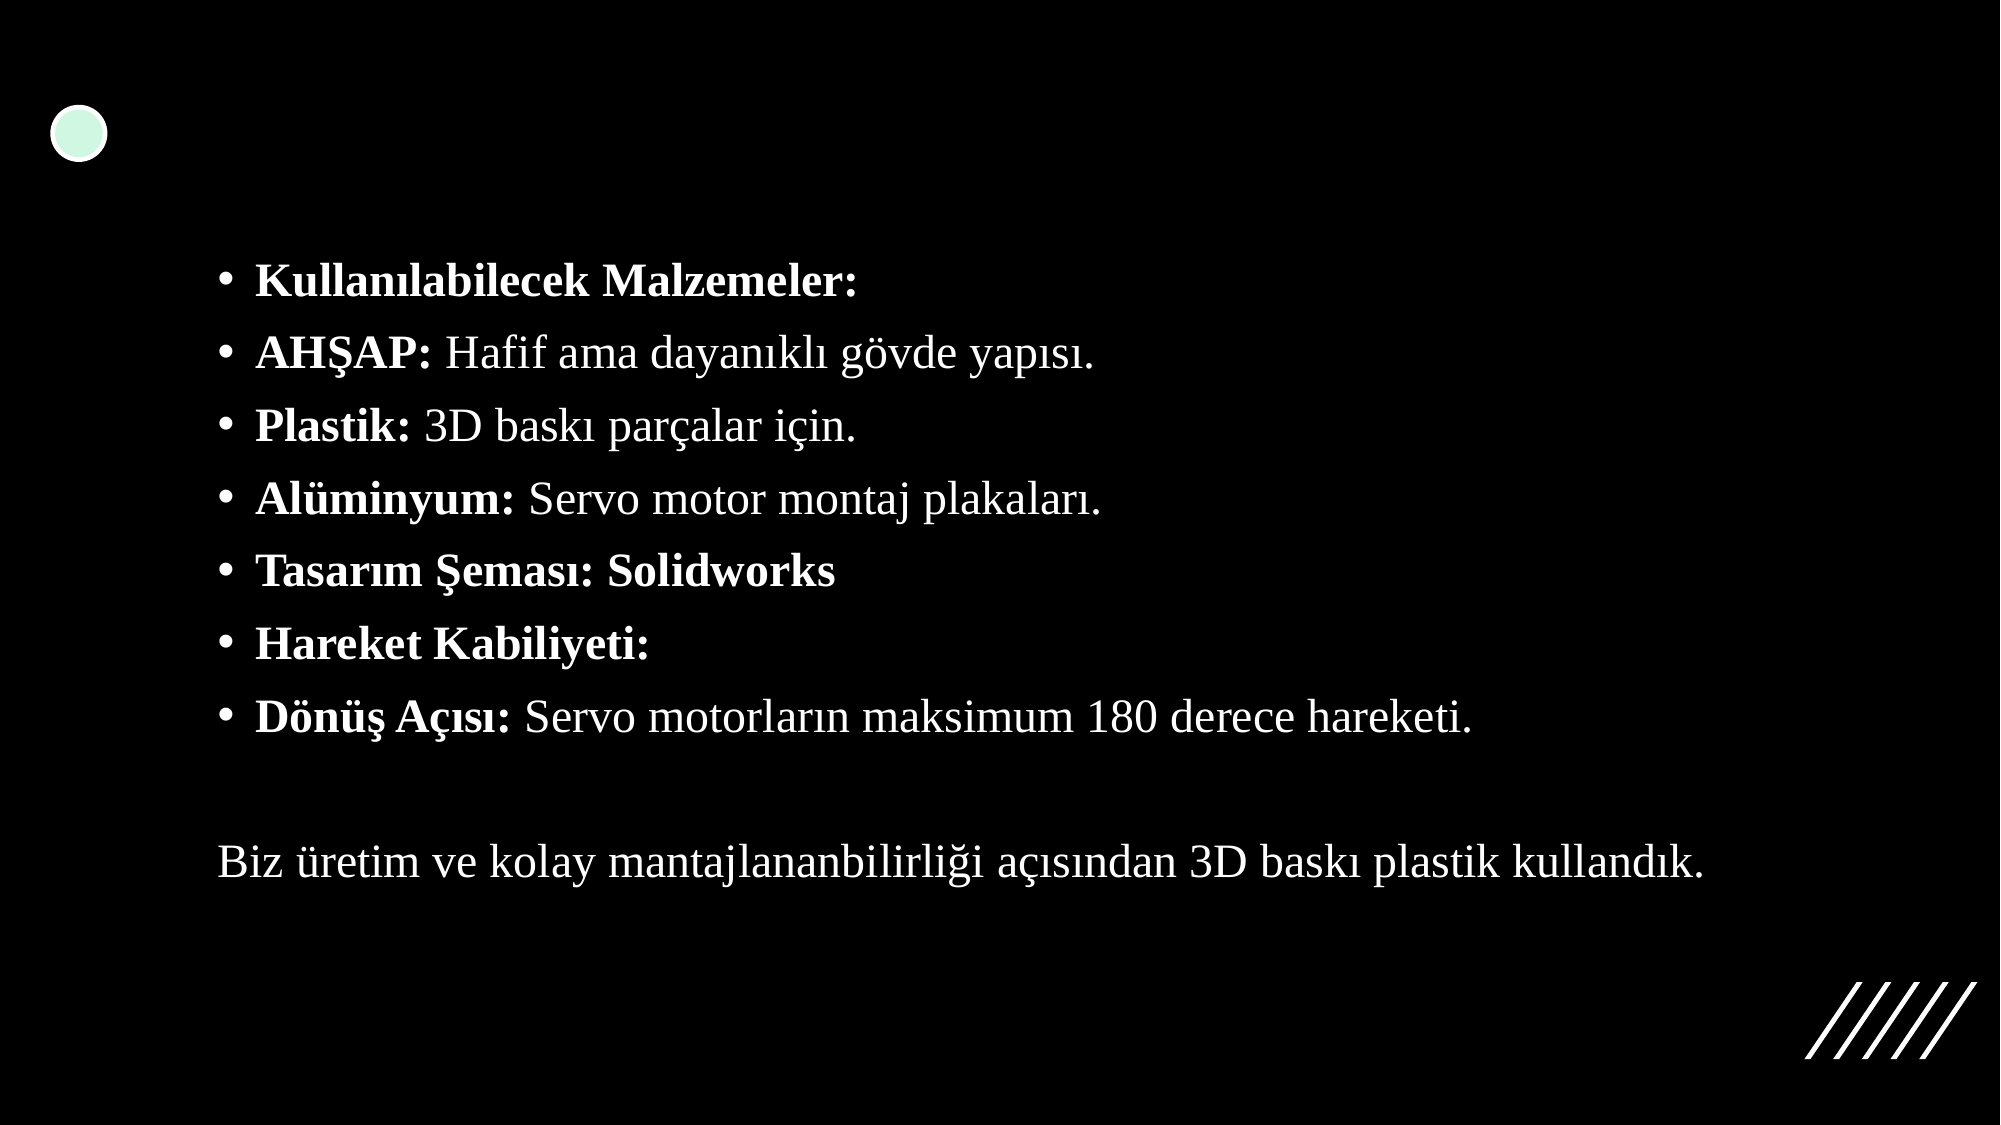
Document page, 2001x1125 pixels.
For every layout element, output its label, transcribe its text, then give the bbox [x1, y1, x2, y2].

list Kullanılabilecek Malzemeler: AHŞAP: Hafif ama dayanıklı gövde yapısı. Plastik: 3D baskı parçalar için. Alüminyum: Servo motor montaj plakaları. Tasarım Şeması: Solidworks Hareket Kabiliyeti: Dönüş Açısı: Servo motorların maksimum 180 derece hareketi. Biz üretim ve kolay mantajlananbilirliği açısından 3D baskı plastik kullandık. [202, 247, 1928, 962]
